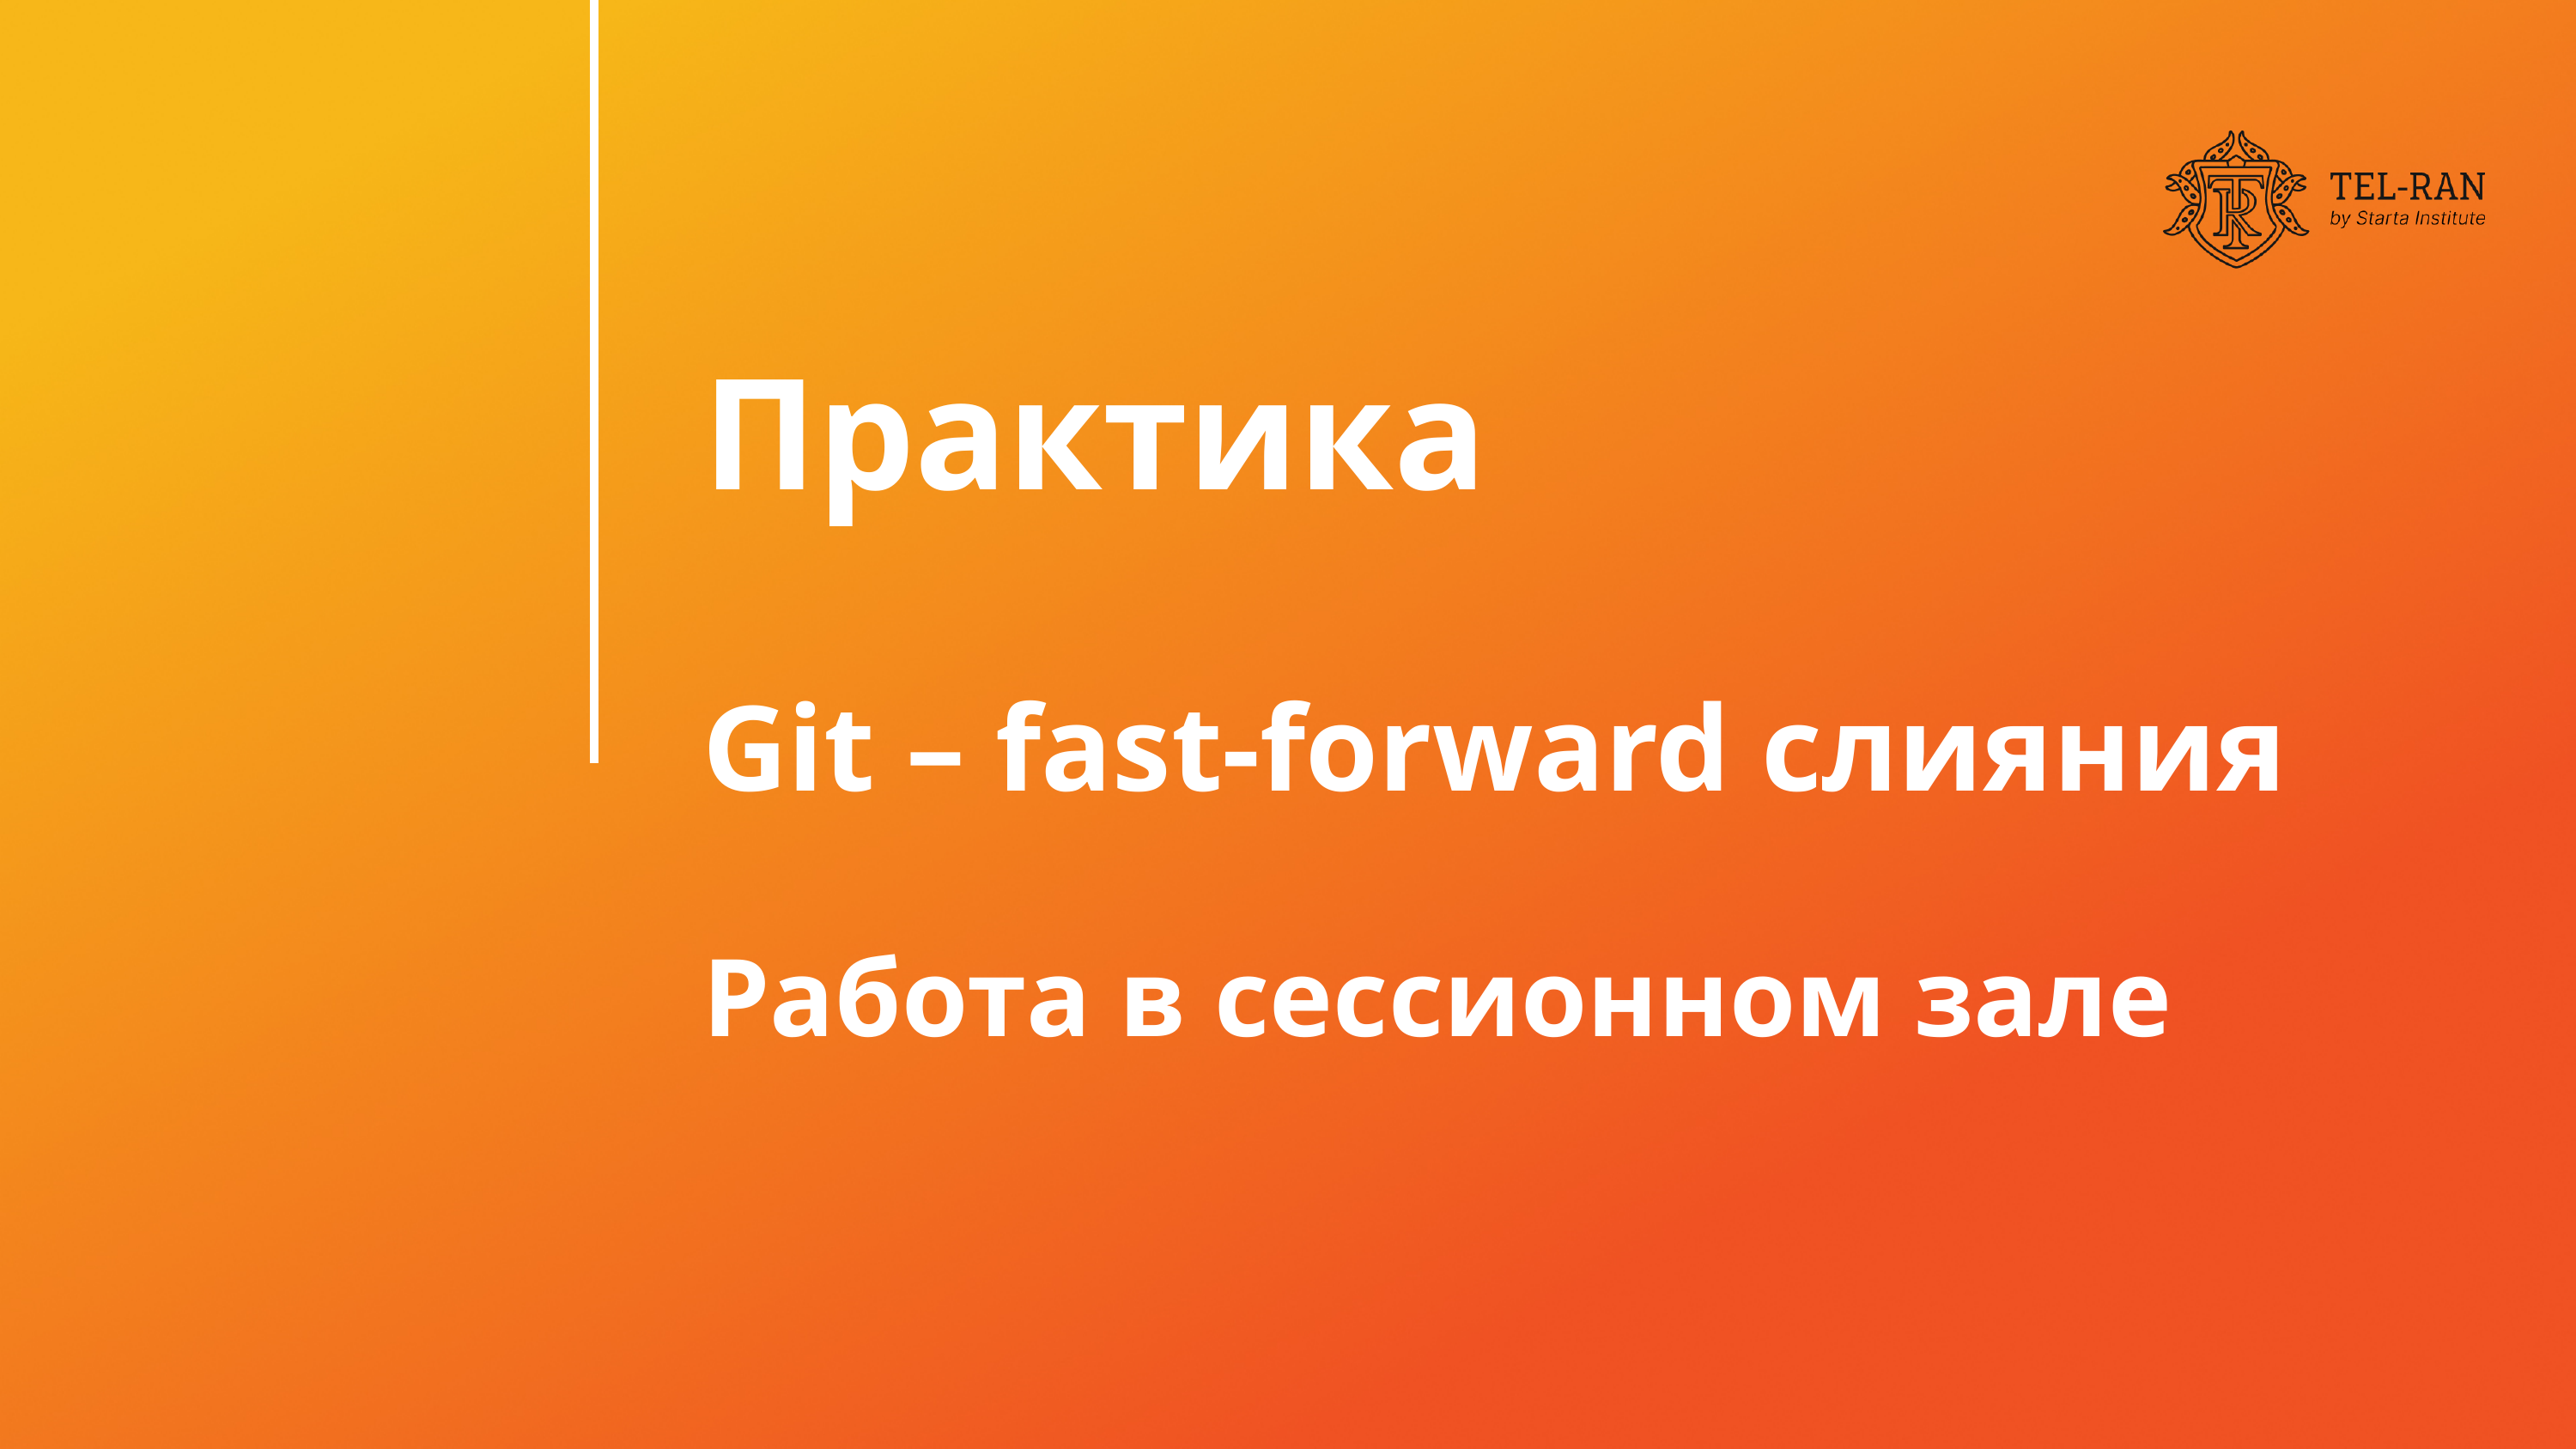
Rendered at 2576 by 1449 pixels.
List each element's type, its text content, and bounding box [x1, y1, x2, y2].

picture [0, 0, 2576, 1449]
text_box Практика Git – fast-forward слияния Работа в сессионном зале [702, 357, 2339, 1005]
